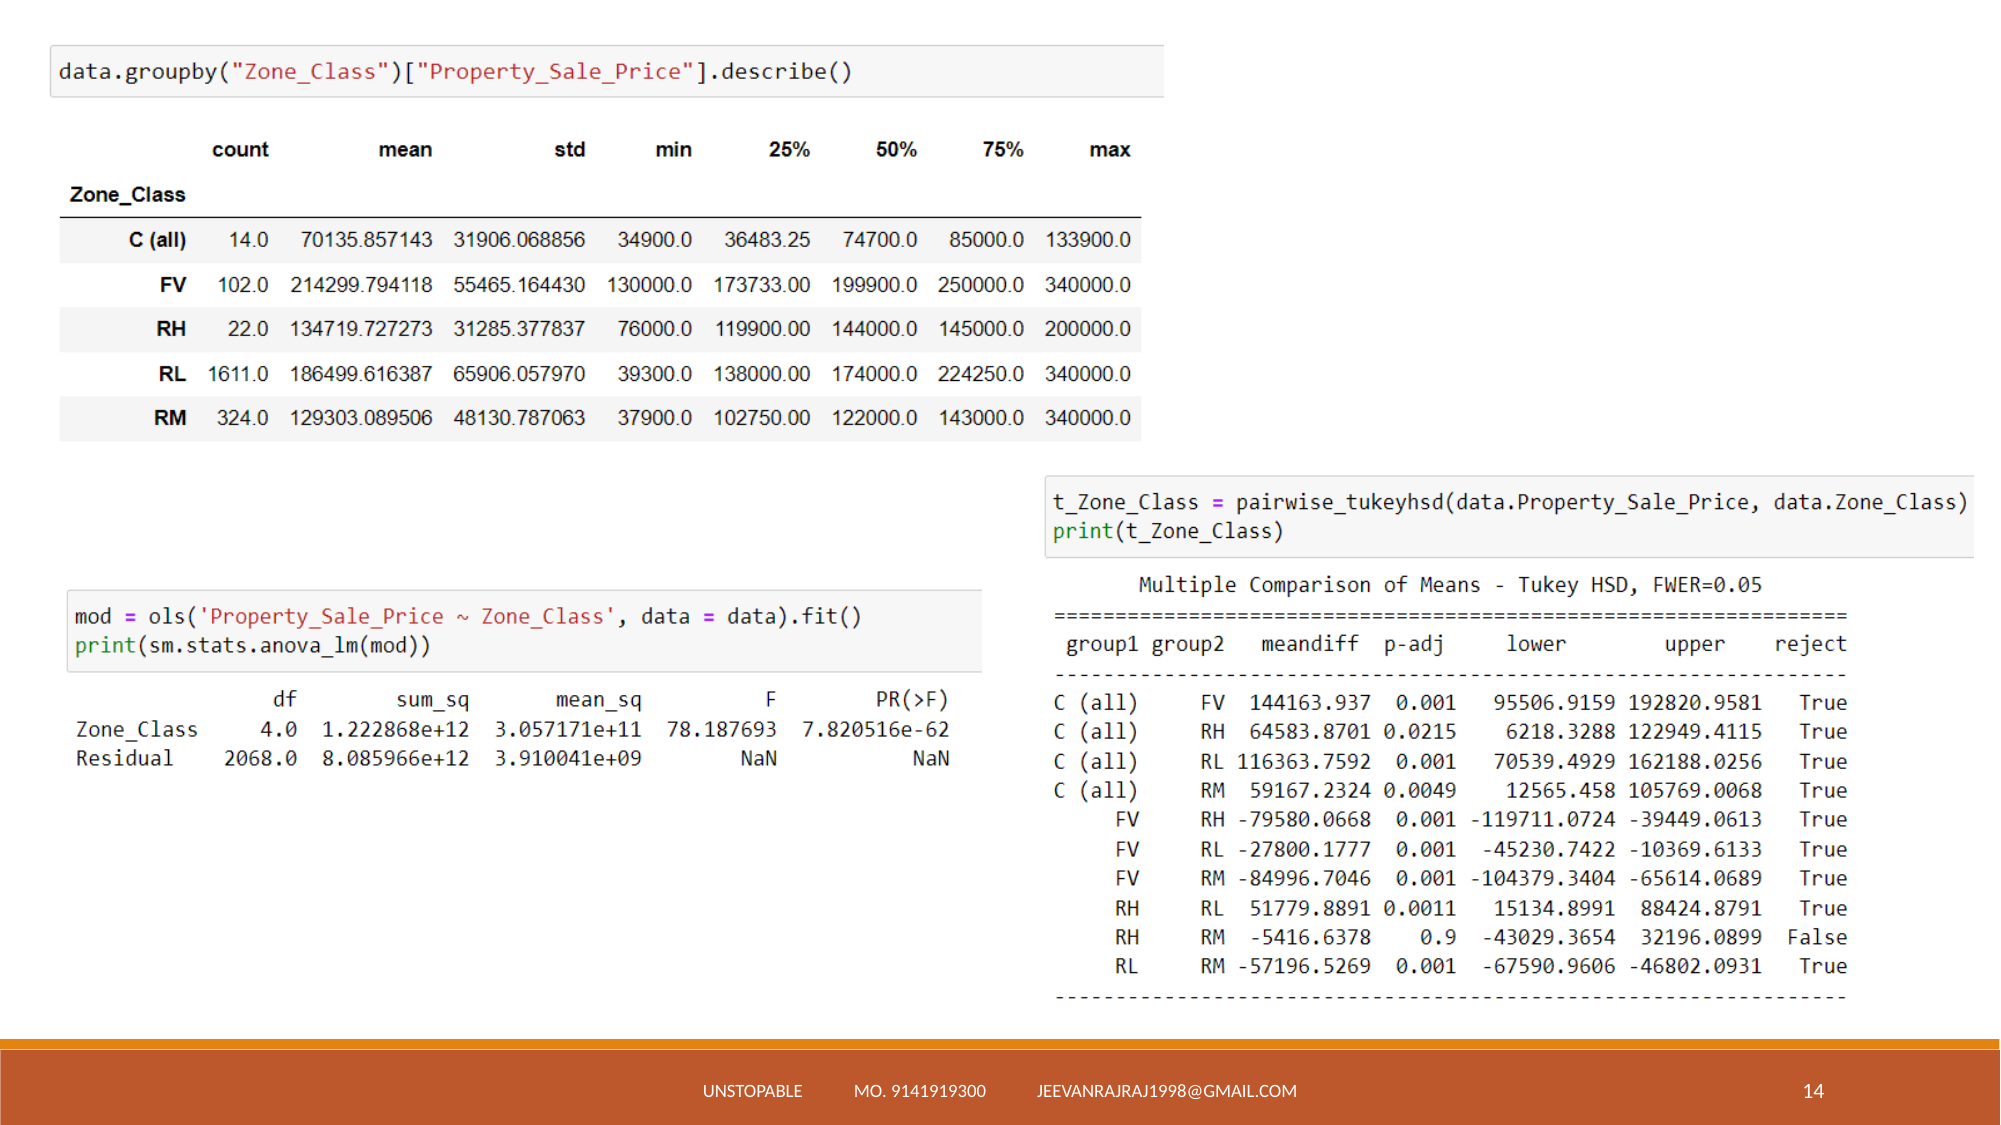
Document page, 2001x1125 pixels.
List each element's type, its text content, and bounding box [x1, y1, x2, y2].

picture [45, 40, 1164, 459]
slide_number 14 [1624, 1059, 1840, 1120]
picture [1039, 468, 1974, 1016]
picture [60, 581, 982, 788]
footer unstopable Mo. 9141919300 jeevanrajraj1998@gmail.com [604, 1059, 1396, 1120]
